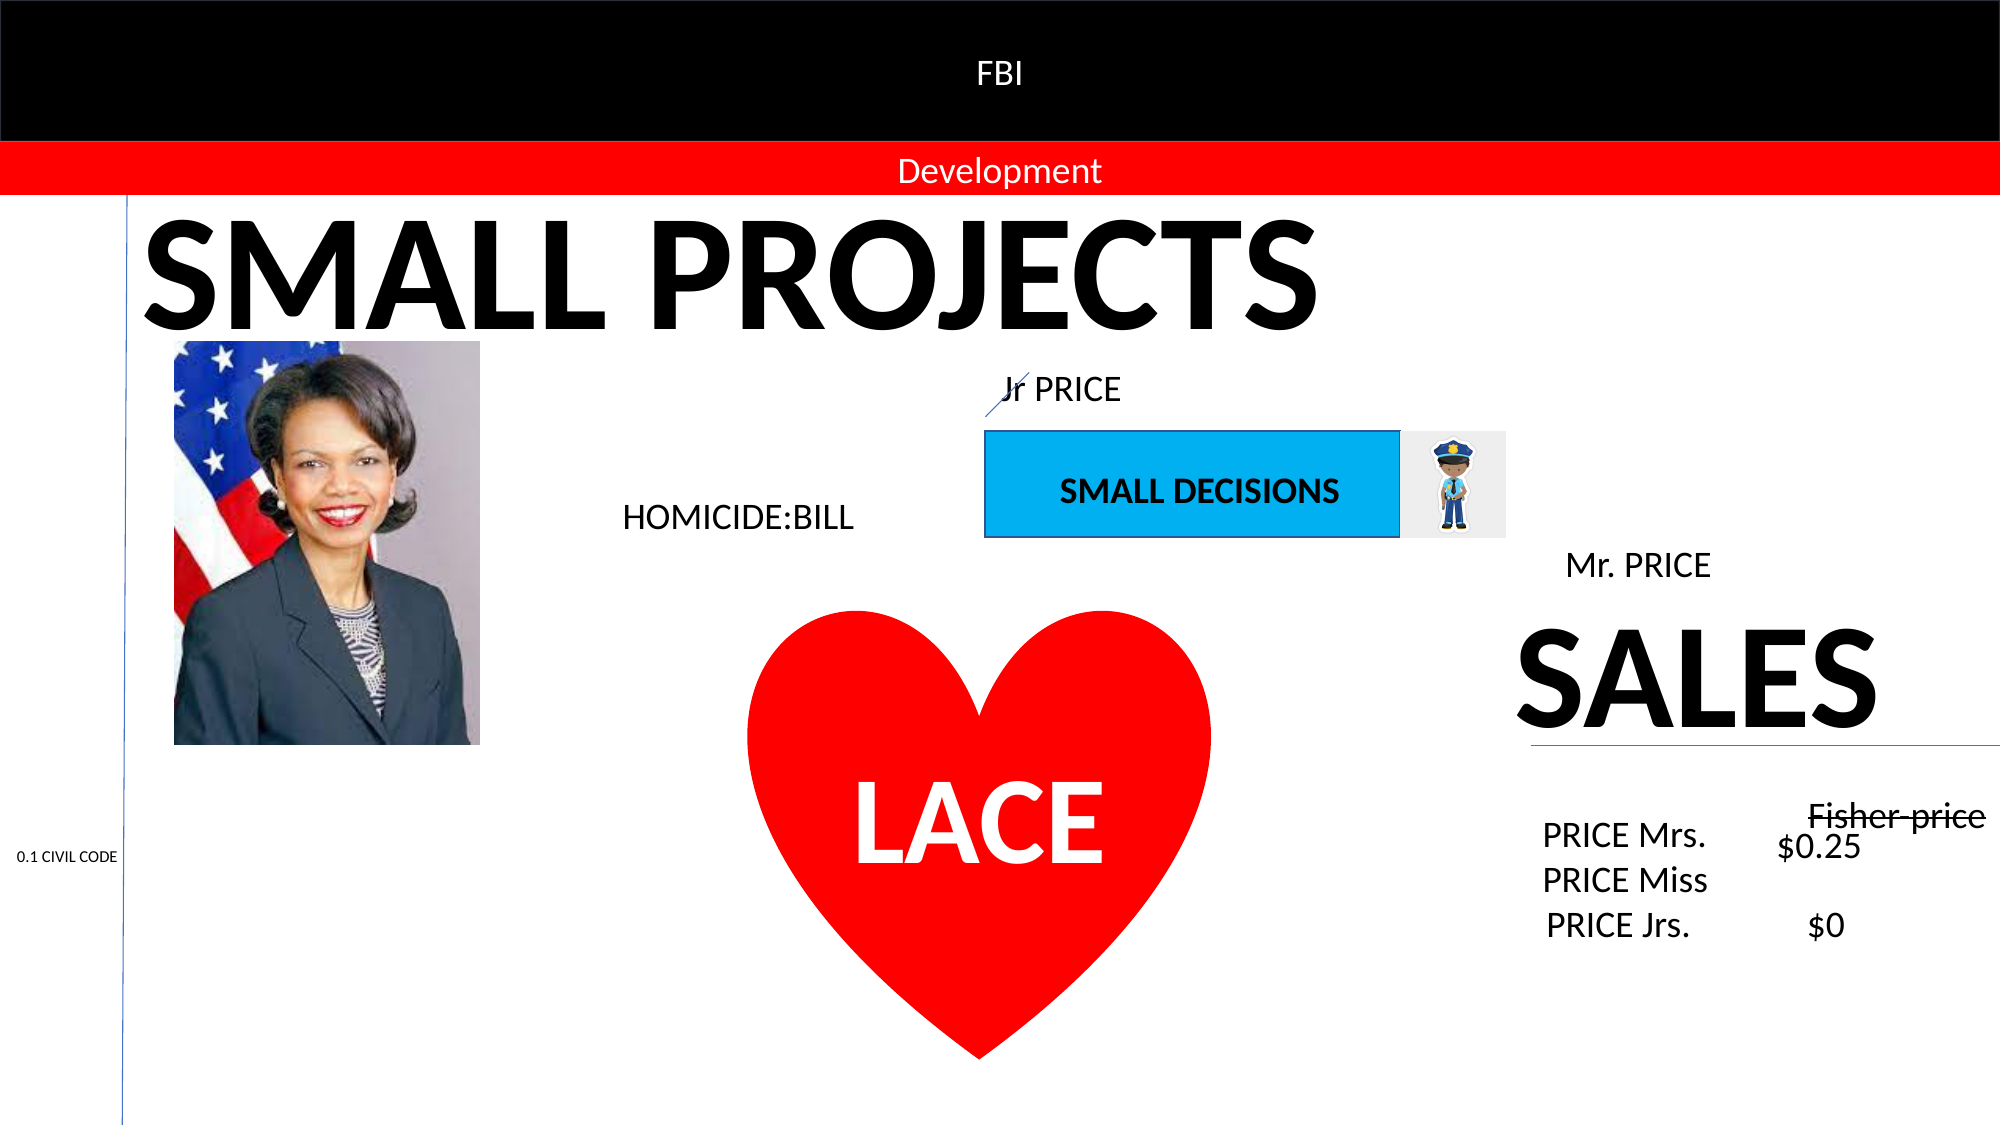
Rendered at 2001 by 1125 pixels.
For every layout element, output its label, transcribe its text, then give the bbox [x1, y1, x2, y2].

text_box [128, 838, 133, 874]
text_box [984, 430, 1401, 538]
text_box SALES [1499, 570, 1896, 766]
text_box HOMICIDE:BILL [607, 484, 870, 544]
text_box FBI [0, 0, 2000, 142]
picture [174, 341, 480, 746]
picture [1399, 431, 1506, 538]
text_box PRICE Jrs. [1531, 908, 1706, 953]
text_box Mr. PRICE [1550, 532, 1727, 592]
text_box Jr PRICE [986, 356, 1137, 416]
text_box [985, 372, 1030, 417]
text_box SMALL DECISIONS [1045, 458, 1356, 518]
text_box $0.25 [1761, 813, 1877, 874]
text_box 0.1 CIVIL CODE [2, 838, 122, 874]
text_box Development [0, 142, 2000, 195]
text_box SMALL PROJECTS [126, 155, 1337, 370]
text_box Fisher-price [1793, 783, 2000, 843]
text_box $0 [1792, 892, 1860, 953]
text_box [122, 195, 128, 1125]
text_box LACE [747, 610, 1212, 1060]
text_box PRICE Mrs. PRICE Miss [1377, 803, 2000, 908]
